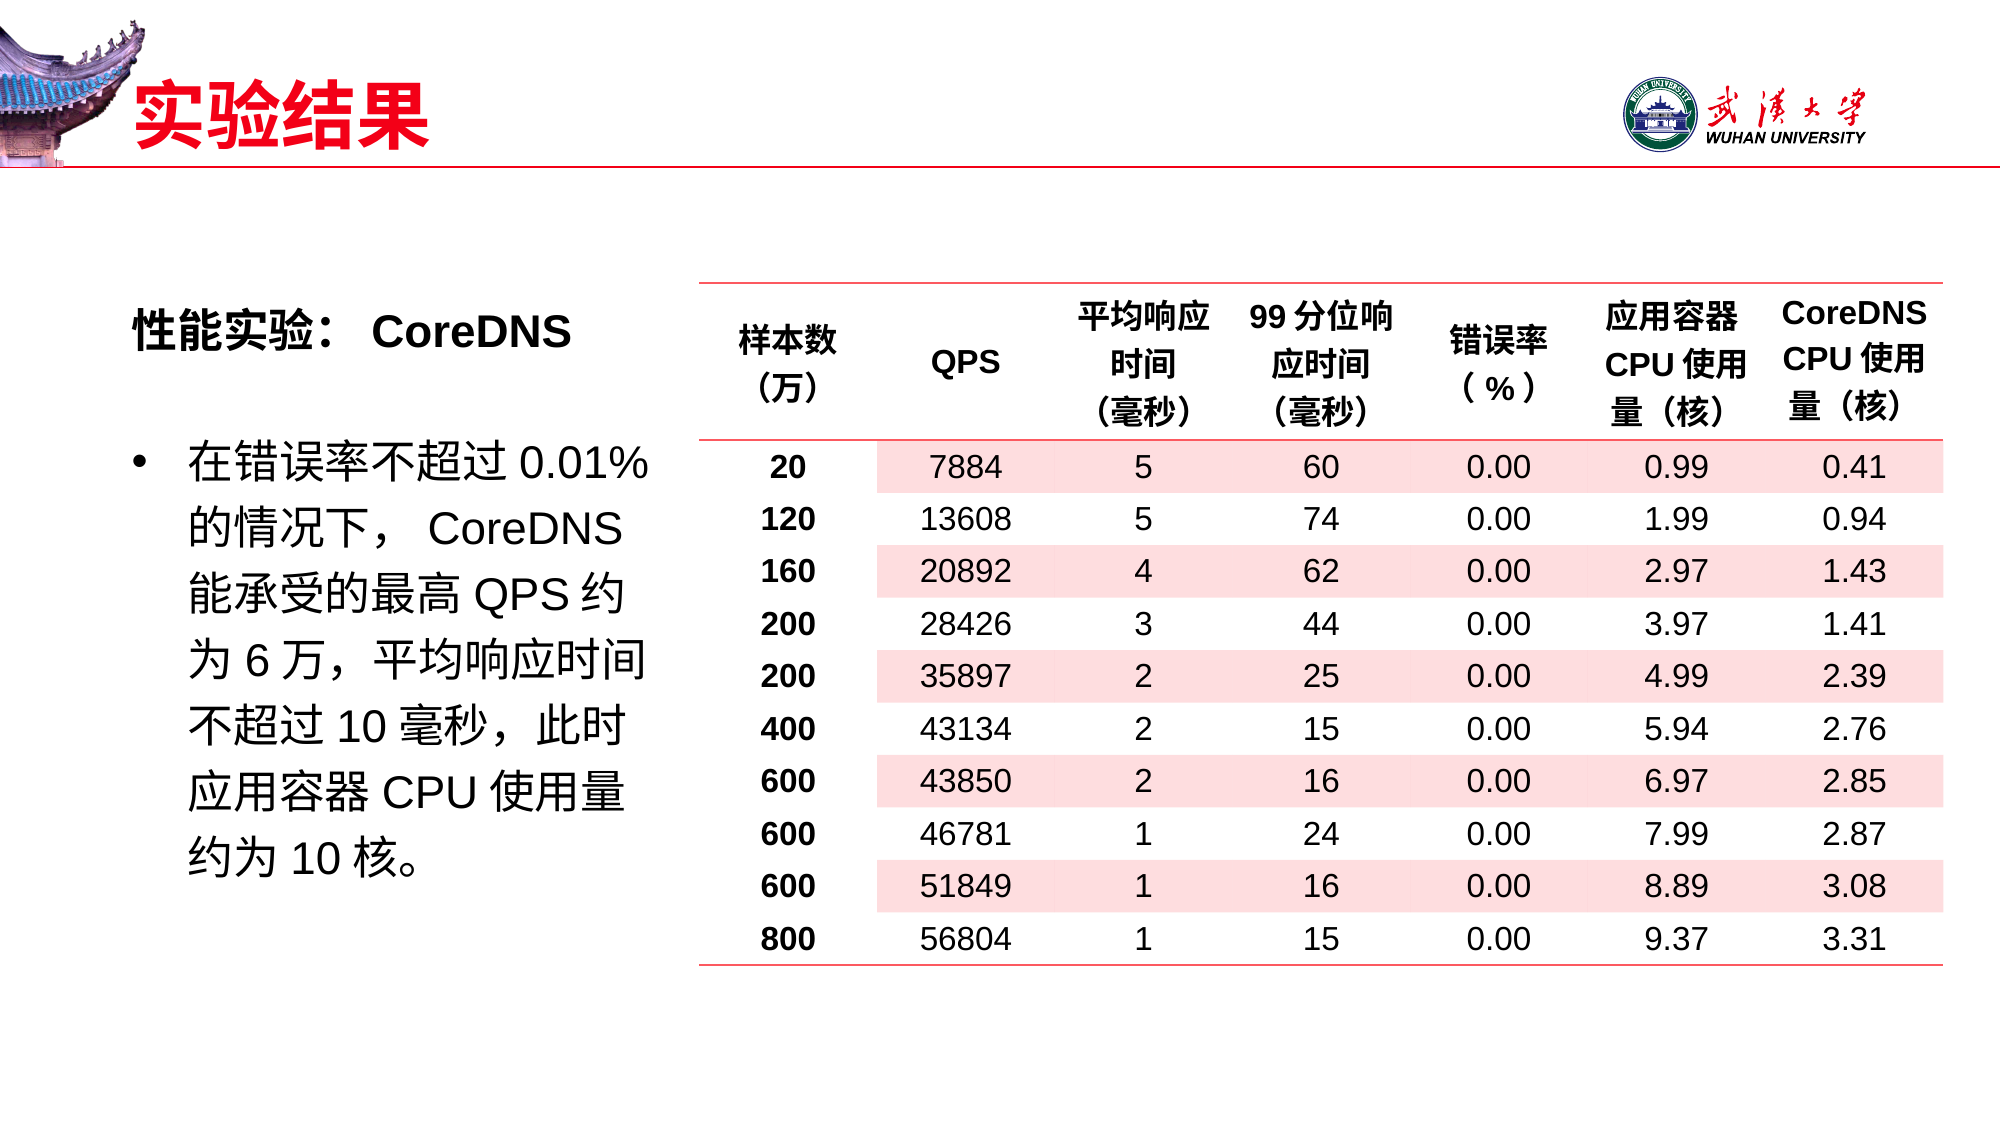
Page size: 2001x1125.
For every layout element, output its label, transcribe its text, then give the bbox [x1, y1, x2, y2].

table_cell 60 [1233, 441, 1410, 493]
table_cell 8.89 [1588, 860, 1766, 912]
table_cell 51849 [877, 860, 1055, 912]
table_header 应用容器CPU使用量（核） [1588, 284, 1766, 439]
table_cell 0.41 [1766, 441, 1943, 493]
table_cell 4 [1055, 545, 1233, 598]
table_cell 2 [1055, 703, 1233, 755]
table_cell 15 [1233, 703, 1410, 755]
table_cell 2 [1055, 650, 1233, 703]
table_cell 35897 [877, 650, 1055, 703]
table_cell 13608 [877, 493, 1055, 545]
table_cell 4.99 [1588, 650, 1766, 703]
table_cell 0.00 [1410, 807, 1588, 860]
table_cell 2 [1055, 755, 1233, 807]
title 实验结果 [131, 64, 1604, 174]
table_header 样本数（万） [699, 284, 877, 439]
table_cell 7.99 [1588, 807, 1766, 860]
table_cell 1.41 [1766, 598, 1943, 650]
table_cell 24 [1233, 807, 1410, 860]
table_cell 56804 [877, 912, 1055, 964]
table_header 99分位响应时间 （毫秒） [1233, 284, 1410, 439]
table_cell 6.97 [1588, 755, 1766, 807]
table_cell 120 [699, 493, 877, 545]
table_cell 0.99 [1588, 441, 1766, 493]
table_cell 44 [1233, 598, 1410, 650]
picture [0, 9, 158, 167]
table_cell 0.00 [1410, 598, 1588, 650]
table_cell 0.00 [1410, 441, 1588, 493]
table_cell 16 [1233, 860, 1410, 912]
table_cell 0.00 [1410, 493, 1588, 545]
table_cell 15 [1233, 912, 1410, 964]
table_cell 1 [1055, 807, 1233, 860]
table_cell 0.00 [1410, 860, 1588, 912]
table_cell 5.94 [1588, 703, 1766, 755]
table_cell 200 [699, 598, 877, 650]
table_header 错误率（%） [1410, 284, 1588, 439]
table_header 平均响应时间 （毫秒） [1055, 284, 1233, 439]
table_cell 600 [699, 807, 877, 860]
table_cell 600 [699, 755, 877, 807]
table_cell 7884 [877, 441, 1055, 493]
table_cell 74 [1233, 493, 1410, 545]
table_cell 2.87 [1766, 807, 1943, 860]
table_cell 0.00 [1410, 545, 1588, 598]
table_cell 1.43 [1766, 545, 1943, 598]
table_cell 2.39 [1766, 650, 1943, 703]
table_header CoreDNS CPU使用量（核） [1766, 284, 1943, 439]
table_cell 800 [699, 912, 877, 964]
table_cell 25 [1233, 650, 1410, 703]
table_cell 160 [699, 545, 877, 598]
table_cell 20892 [877, 545, 1055, 598]
table_cell 0.00 [1410, 912, 1588, 964]
table_cell 3.31 [1766, 912, 1943, 964]
table_cell 5 [1055, 441, 1233, 493]
table_cell 3.08 [1766, 860, 1943, 912]
table_cell 1 [1055, 912, 1233, 964]
table_cell 9.37 [1588, 912, 1766, 964]
table_cell 43850 [877, 755, 1055, 807]
table_cell 16 [1233, 755, 1410, 807]
table_cell 600 [699, 860, 877, 912]
table_cell 400 [699, 703, 877, 755]
table_cell 0.94 [1766, 493, 1943, 545]
text_box 性能实验：CoreDNS 在错误率不超过0.01%的情况下，CoreDNS能承受的最高QPS约为6万，平均响应时间不超过10毫秒，此时应用容器CPU使用量约为10核。 [131, 282, 667, 935]
table_cell 3.97 [1588, 598, 1766, 650]
table_cell 2.85 [1766, 755, 1943, 807]
table_cell 1.99 [1588, 493, 1766, 545]
table_cell 200 [699, 650, 877, 703]
table_cell 20 [699, 441, 877, 493]
table_cell 0.00 [1410, 703, 1588, 755]
table_cell 1 [1055, 860, 1233, 912]
table_cell 0.00 [1410, 650, 1588, 703]
table_cell 0.00 [1410, 755, 1588, 807]
table_cell 3 [1055, 598, 1233, 650]
table_cell 28426 [877, 598, 1055, 650]
table_header QPS [877, 284, 1055, 439]
table_cell 5 [1055, 493, 1233, 545]
table_cell 2.97 [1588, 545, 1766, 598]
table_cell 62 [1233, 545, 1410, 598]
table_cell 46781 [877, 807, 1055, 860]
table_cell 2.76 [1766, 703, 1943, 755]
table_cell 43134 [877, 703, 1055, 755]
